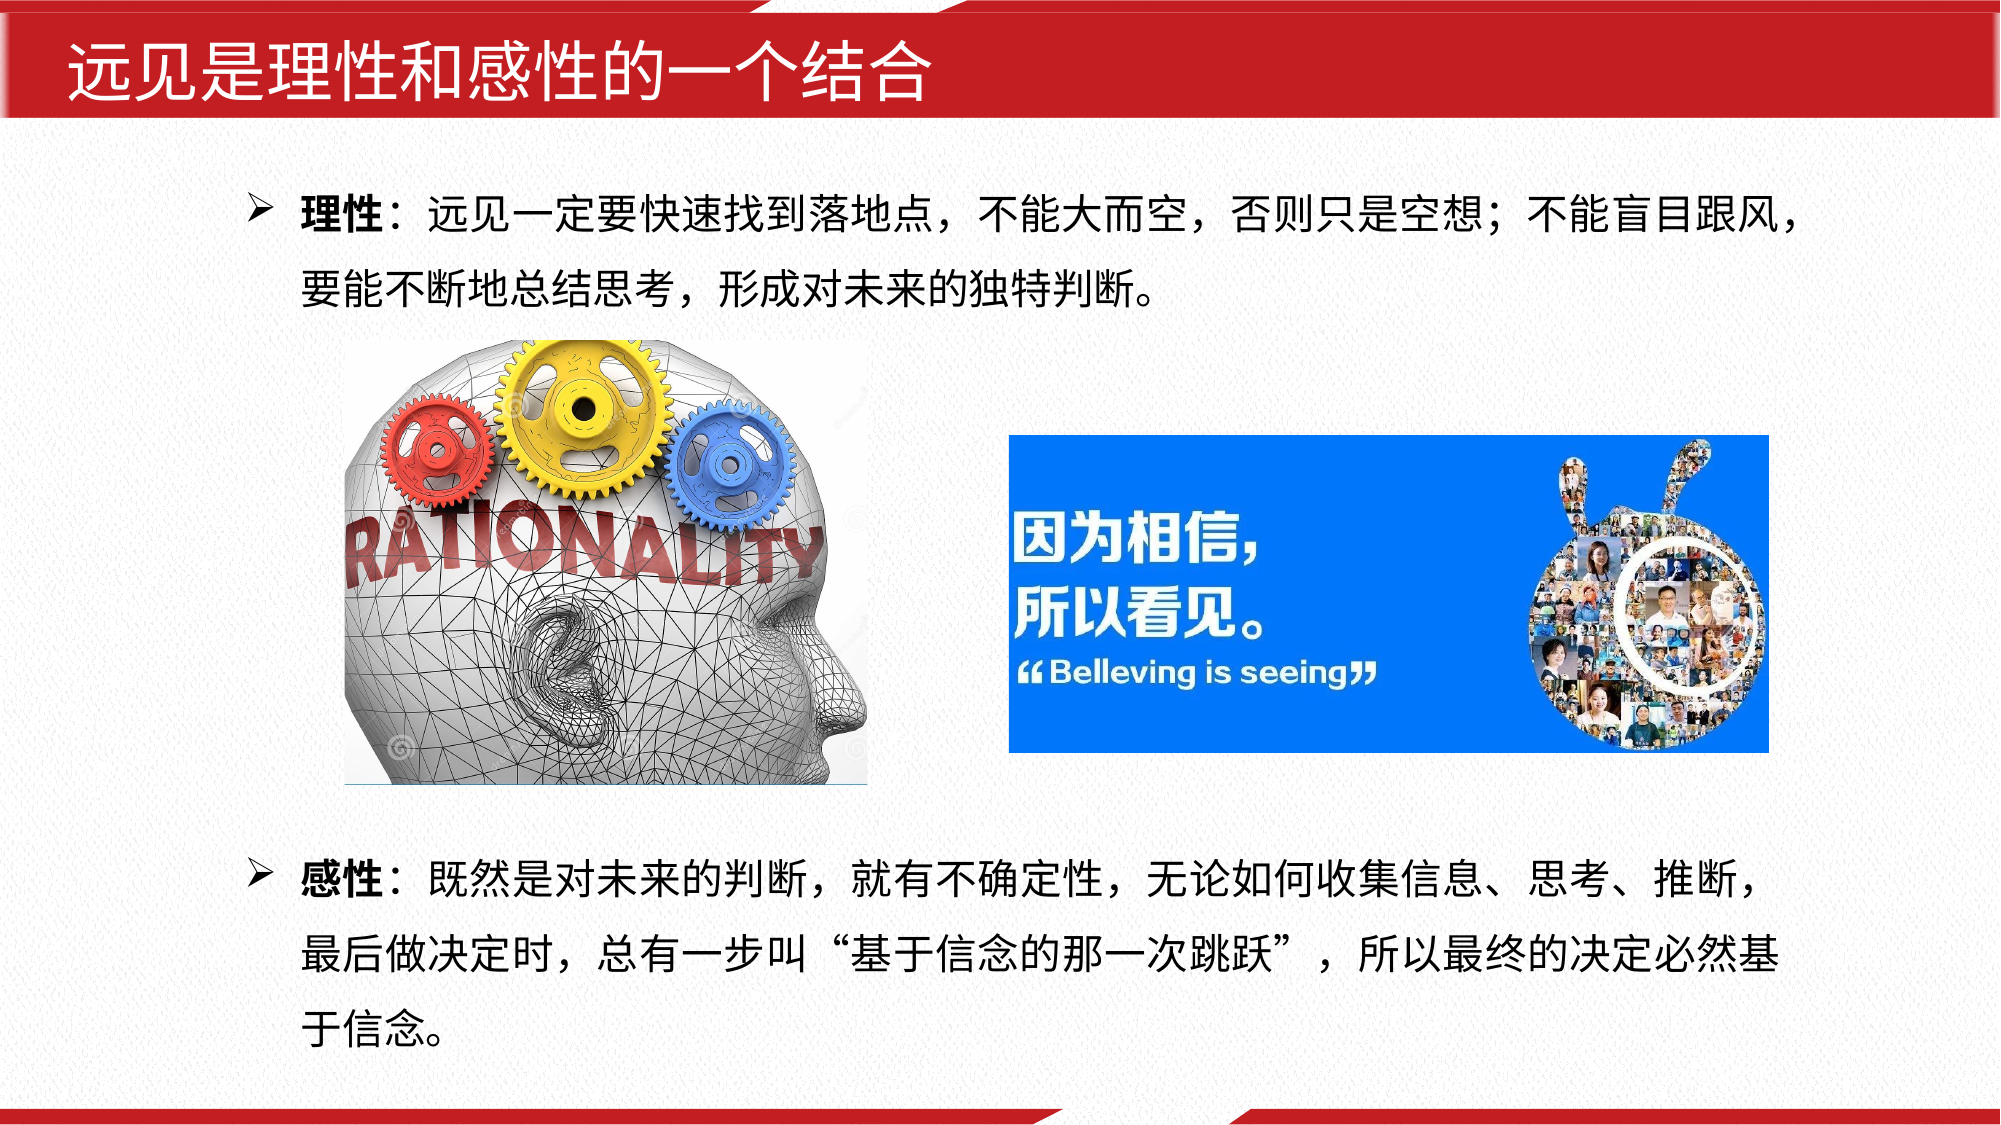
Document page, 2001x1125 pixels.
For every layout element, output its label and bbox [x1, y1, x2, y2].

picture [344, 340, 868, 785]
text_box [0, 118, 2000, 1125]
picture [0, 12, 2000, 118]
picture [1008, 435, 1769, 753]
text_box [0, 0, 2000, 12]
